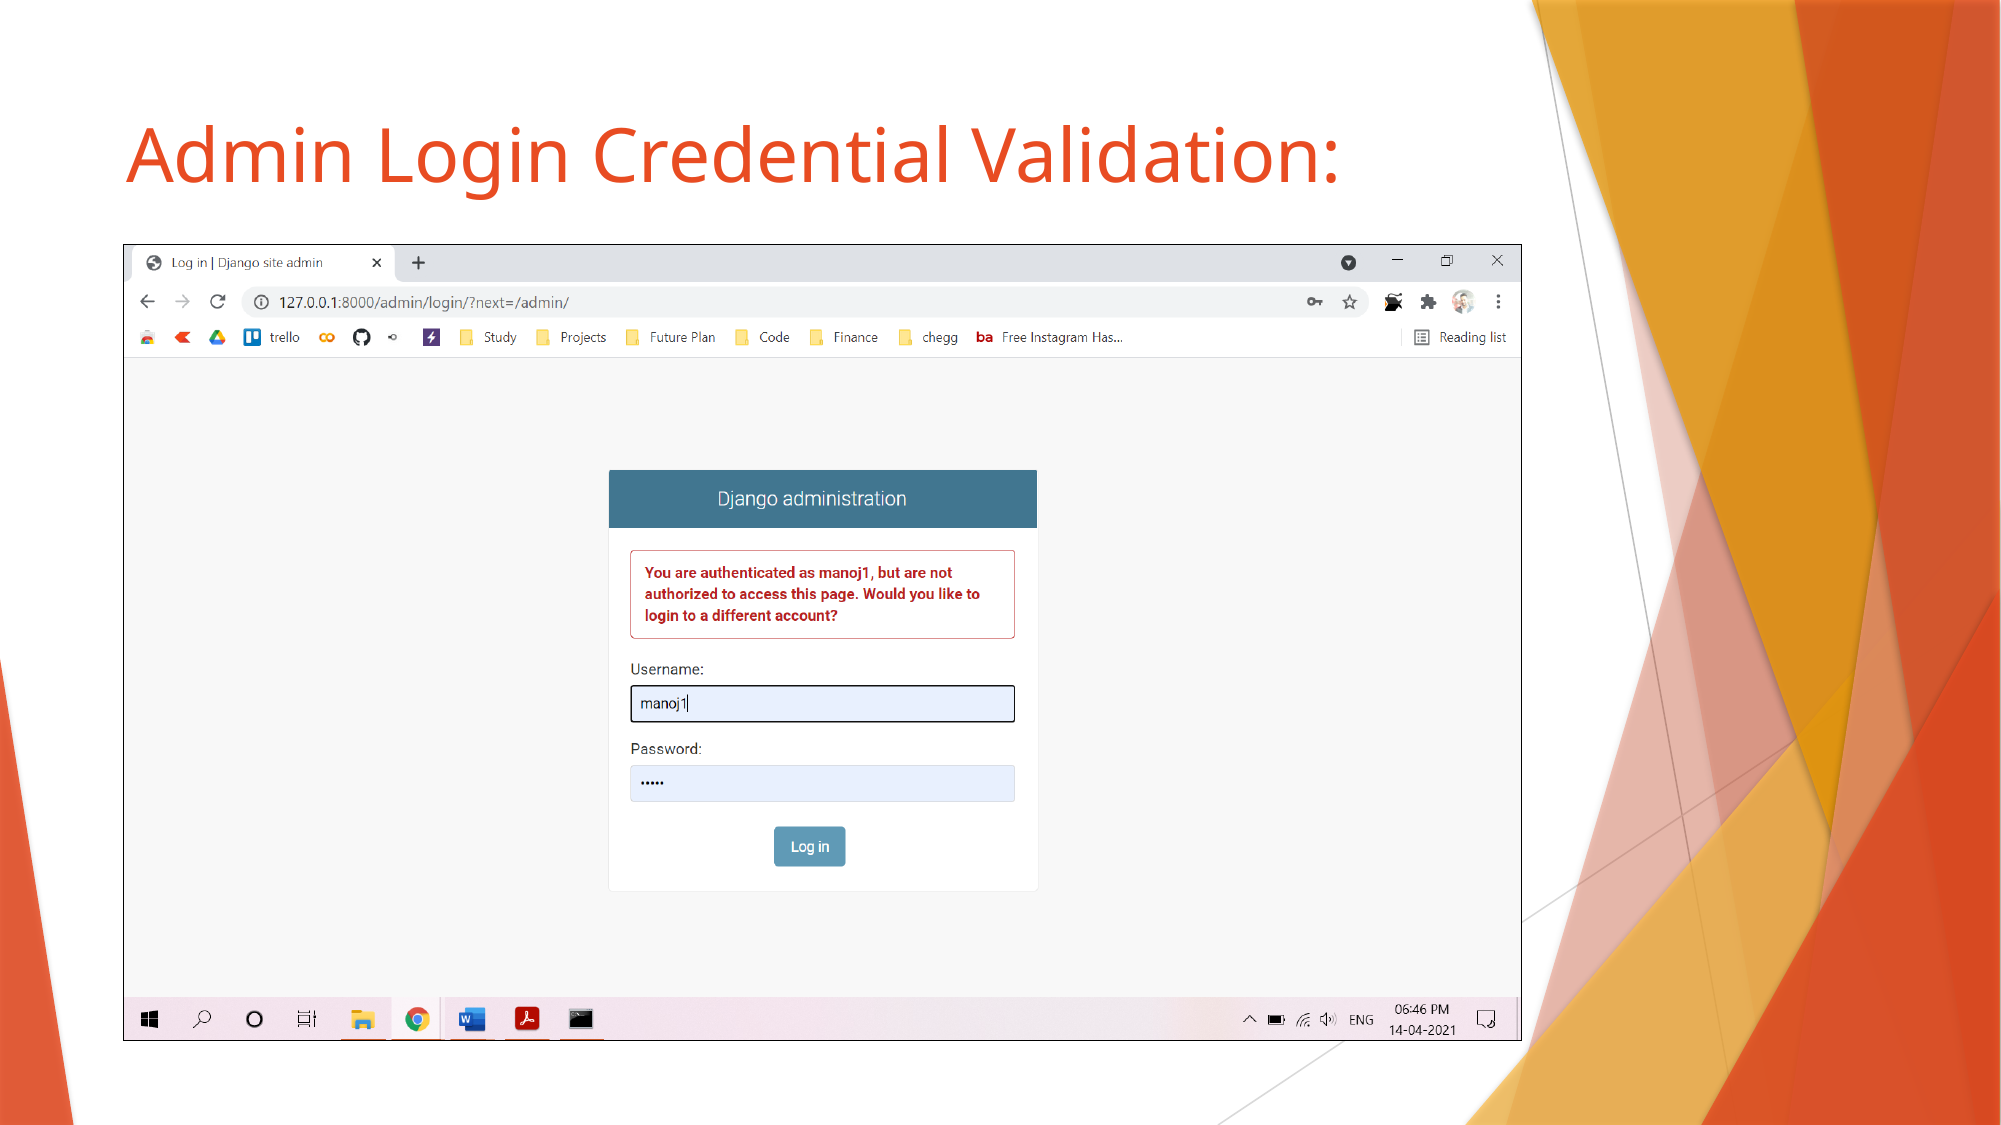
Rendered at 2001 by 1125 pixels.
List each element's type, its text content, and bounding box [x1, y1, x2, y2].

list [123, 243, 1522, 1042]
title Admin Login Credential Validation: [111, 99, 1522, 317]
